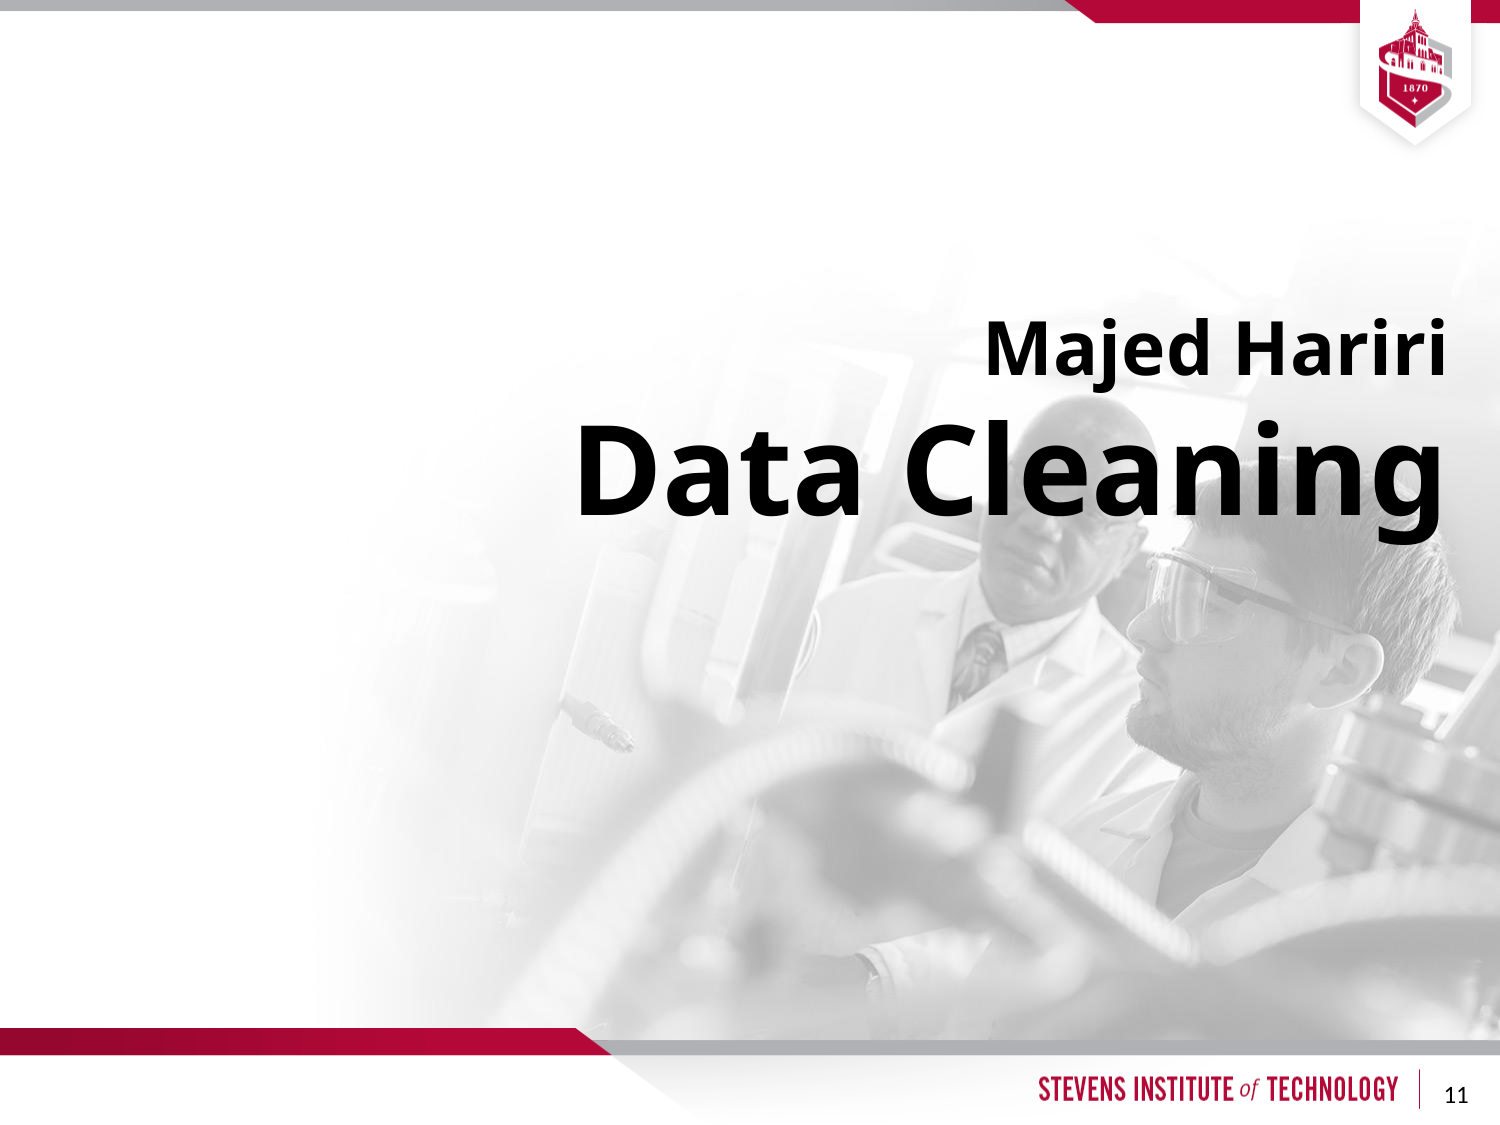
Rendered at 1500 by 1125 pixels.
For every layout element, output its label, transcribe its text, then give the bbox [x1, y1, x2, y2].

picture [0, 0, 1500, 1125]
title Majed Hariri Data Cleaning [37, 45, 1465, 997]
slide_number 11 [1428, 1071, 1490, 1108]
